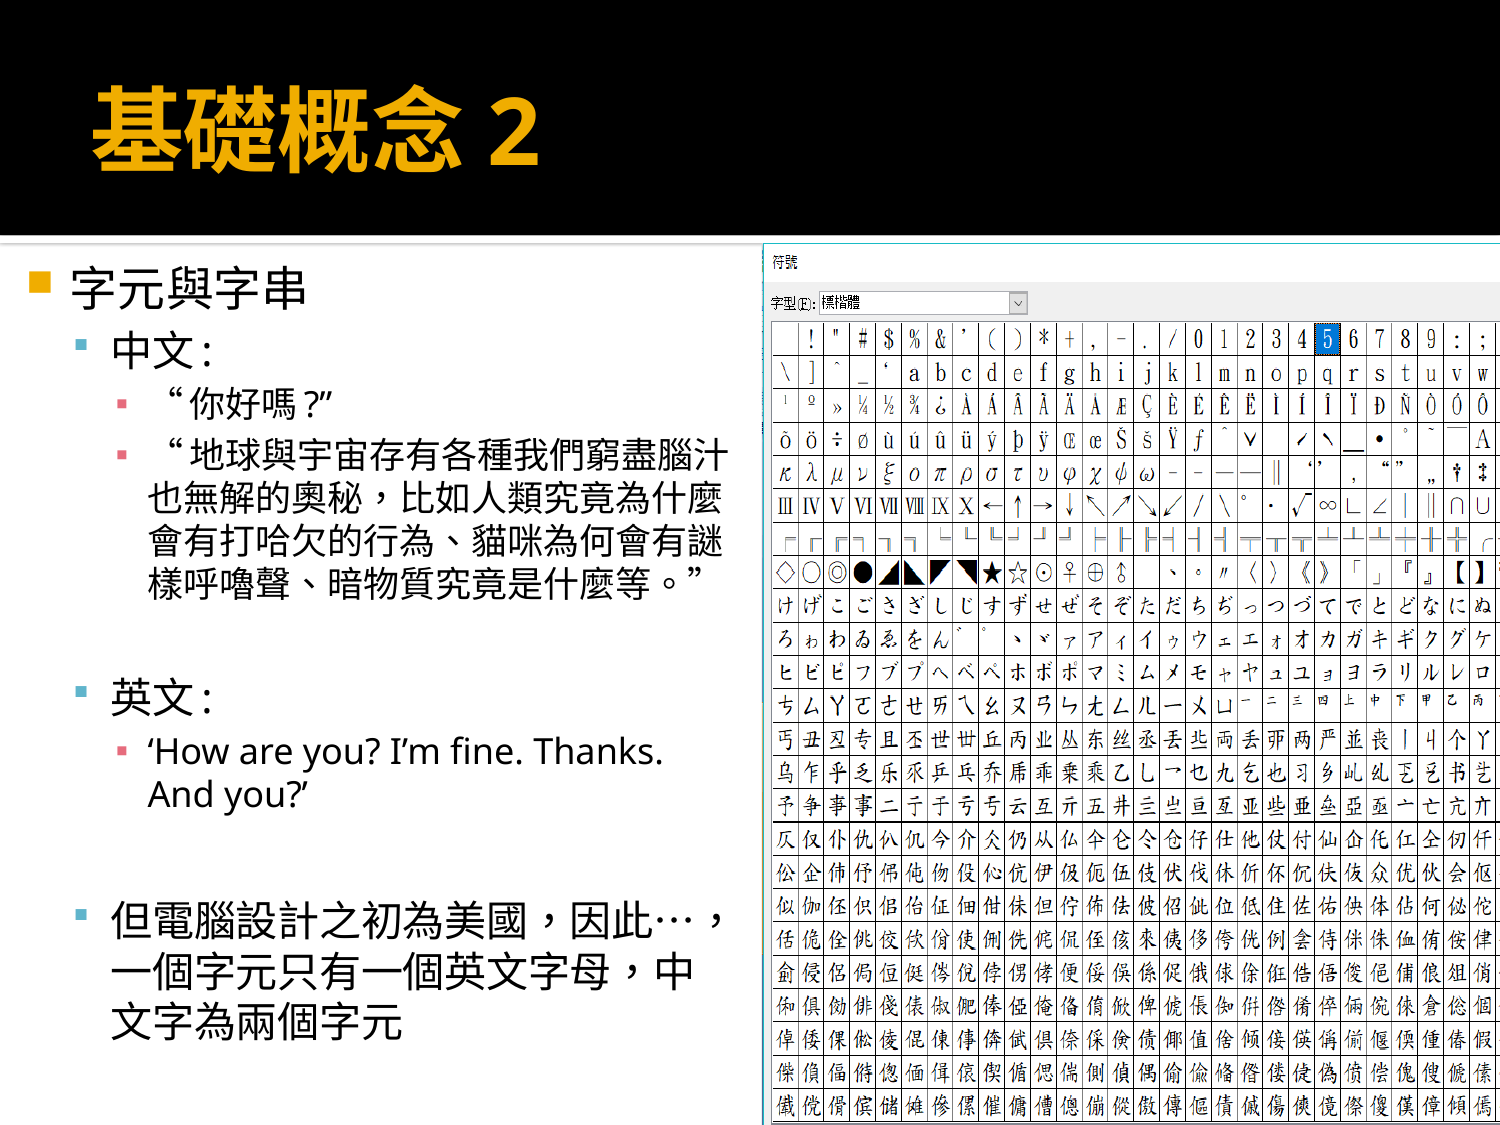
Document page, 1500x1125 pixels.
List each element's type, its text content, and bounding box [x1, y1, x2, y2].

title 基礎概念2 [75, 25, 1425, 231]
picture [761, 243, 1500, 1125]
list 字元與字串 中文: “你好嗎?” “地球與宇宙存有各種我們窮盡腦汁也無解的奧秘，比如人類究竟為什麼會有打哈欠的行為、貓咪為何會有謎樣呼嚕聲、暗物質究竟是什麼等。” 英文: ‘How are you? I’m fine. Thanks. And you?’ 但電腦設計之初為美國，因此…，一個字元只有一個英文字母，中文字為兩個字元 [0, 243, 750, 1078]
